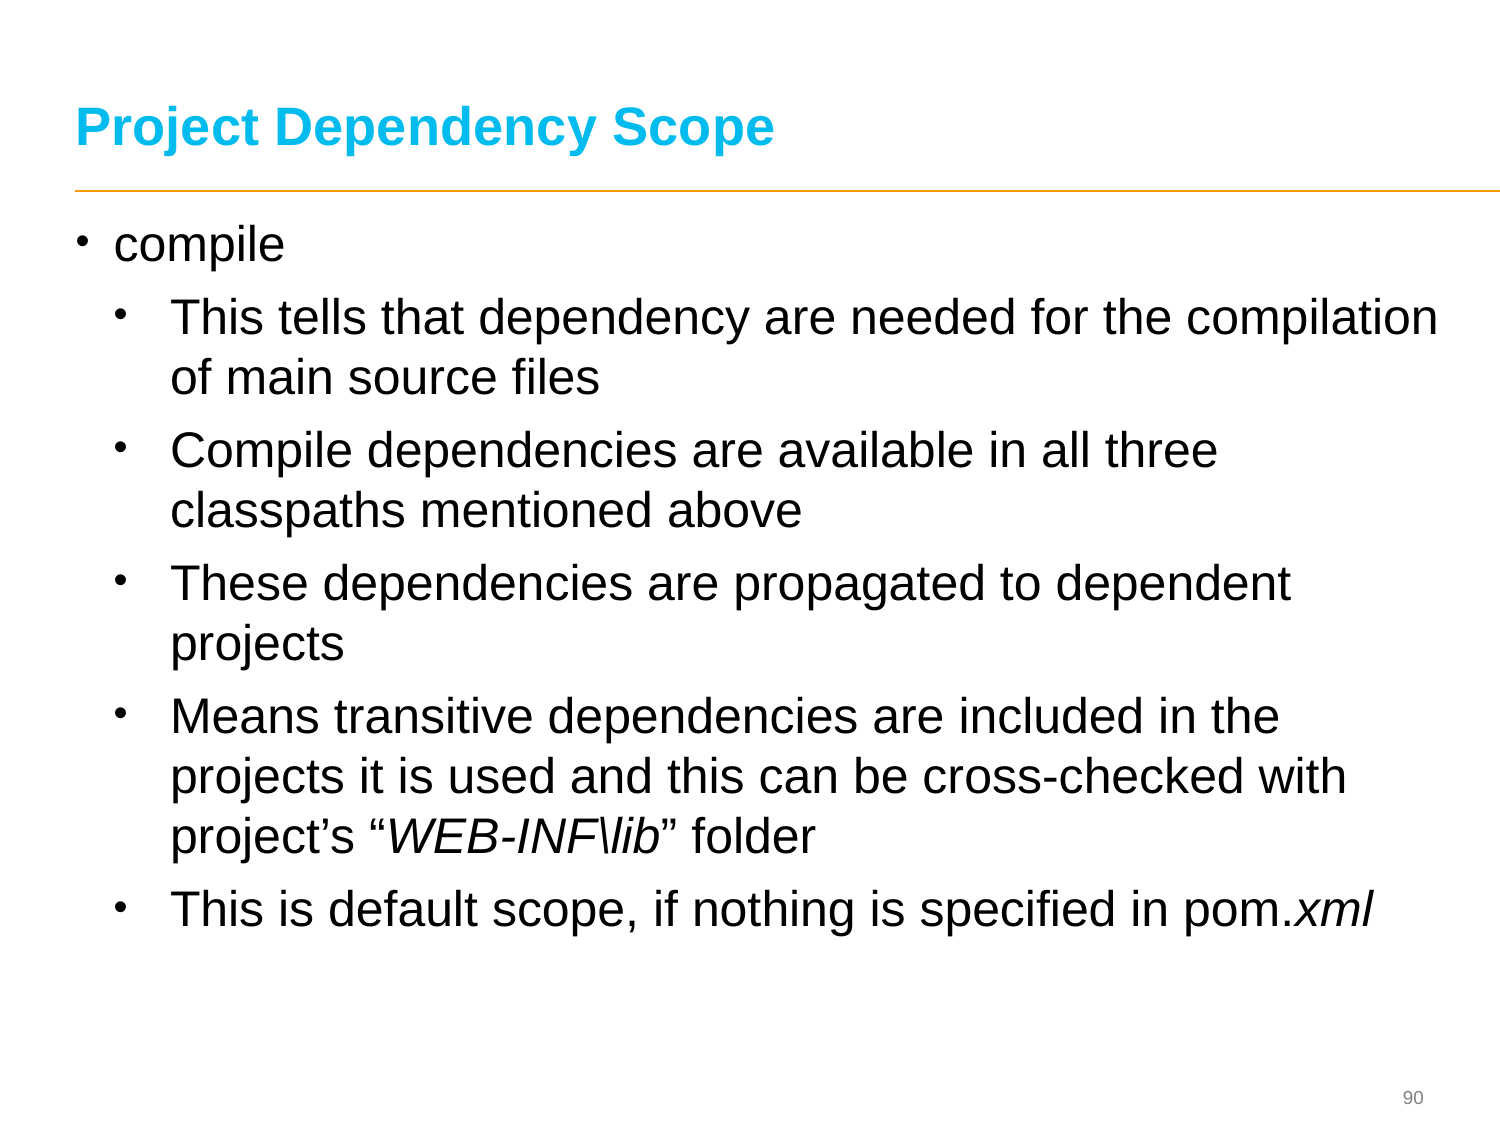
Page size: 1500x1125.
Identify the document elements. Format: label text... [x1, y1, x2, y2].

title Project Dependency Scope [75, 27, 1422, 157]
list compile This tells that dependency are needed for the compilation of main source files Compile dependencies are available in all three classpaths mentioned above These dependencies are propagated to dependent projects Means transitive dependencies are included in the projects it is used and this can be cross-checked with project’s “WEB-INF\lib” folder This is default scope, if nothing is specified in pom.xml [75, 199, 1460, 1004]
